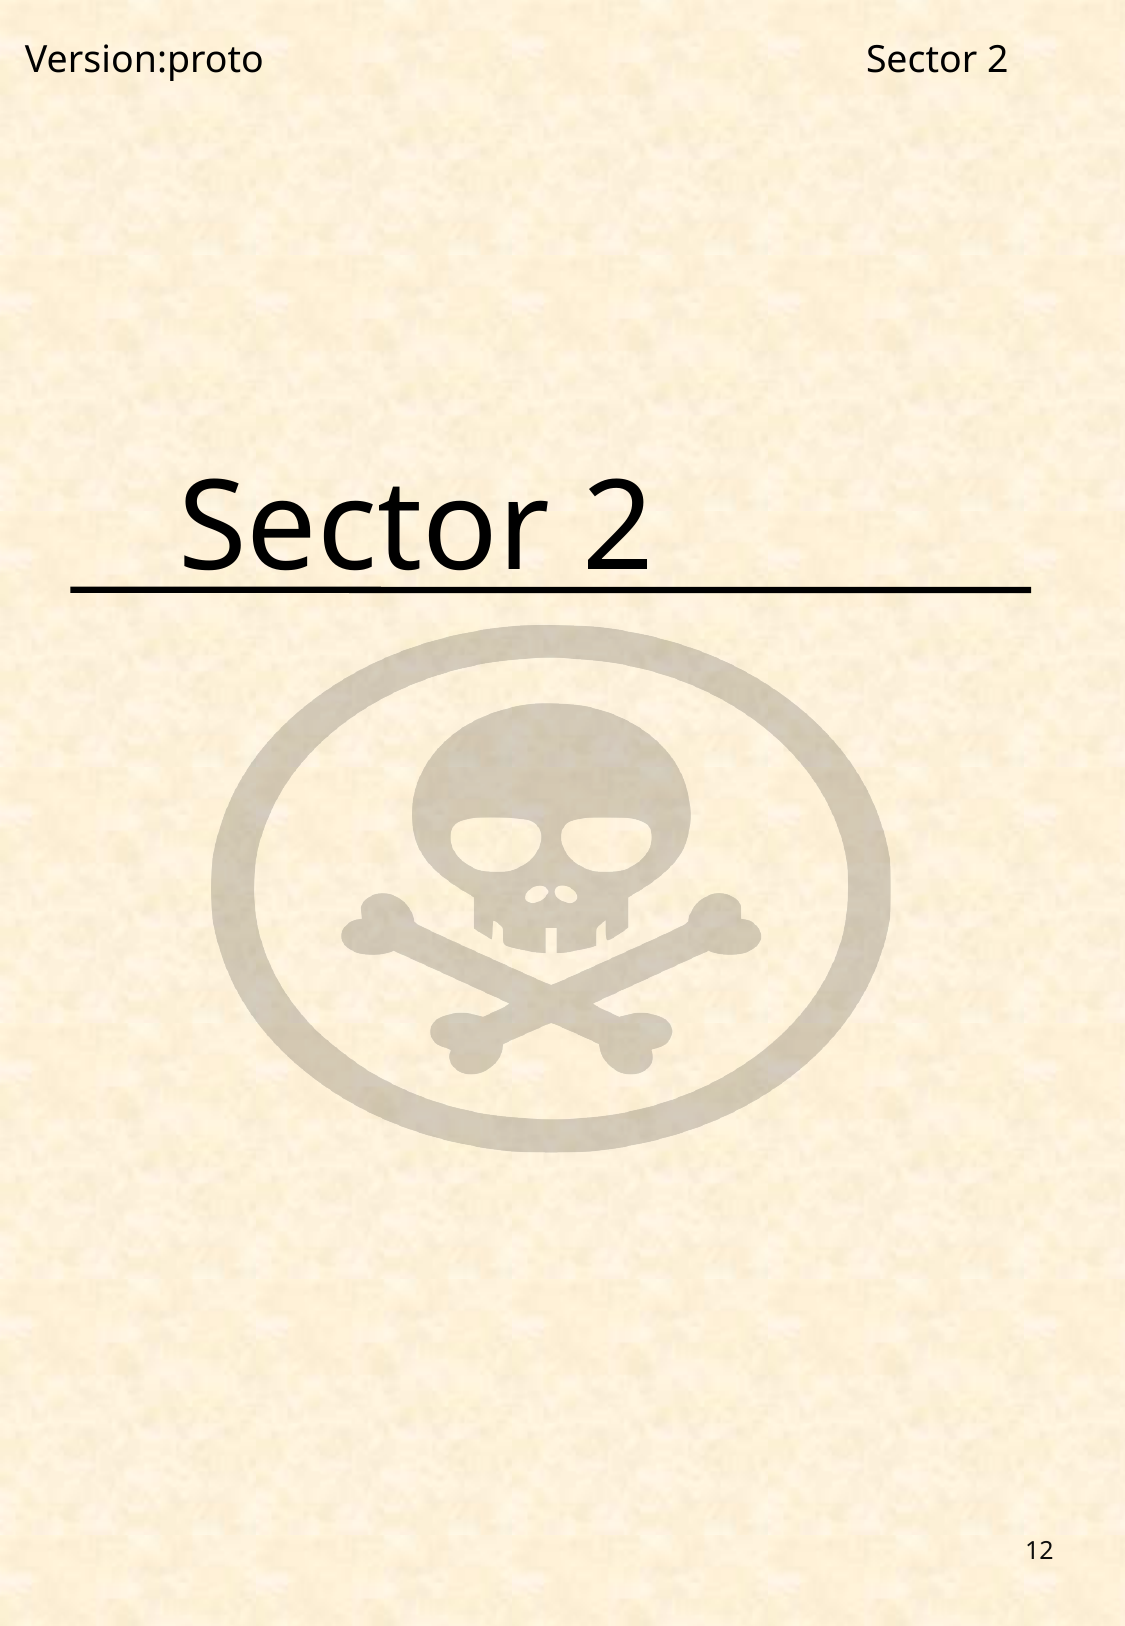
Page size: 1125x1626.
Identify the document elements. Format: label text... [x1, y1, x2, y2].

text_box Sector 2 [163, 598, 670, 603]
slide_number 12 [806, 1506, 1069, 1593]
text_box Sector 2 [163, 437, 670, 586]
text_box Version:proto [10, 27, 279, 87]
text_box Sector 2 [851, 27, 1024, 87]
picture [0, 0, 1125, 1626]
text_box [209, 623, 893, 1154]
